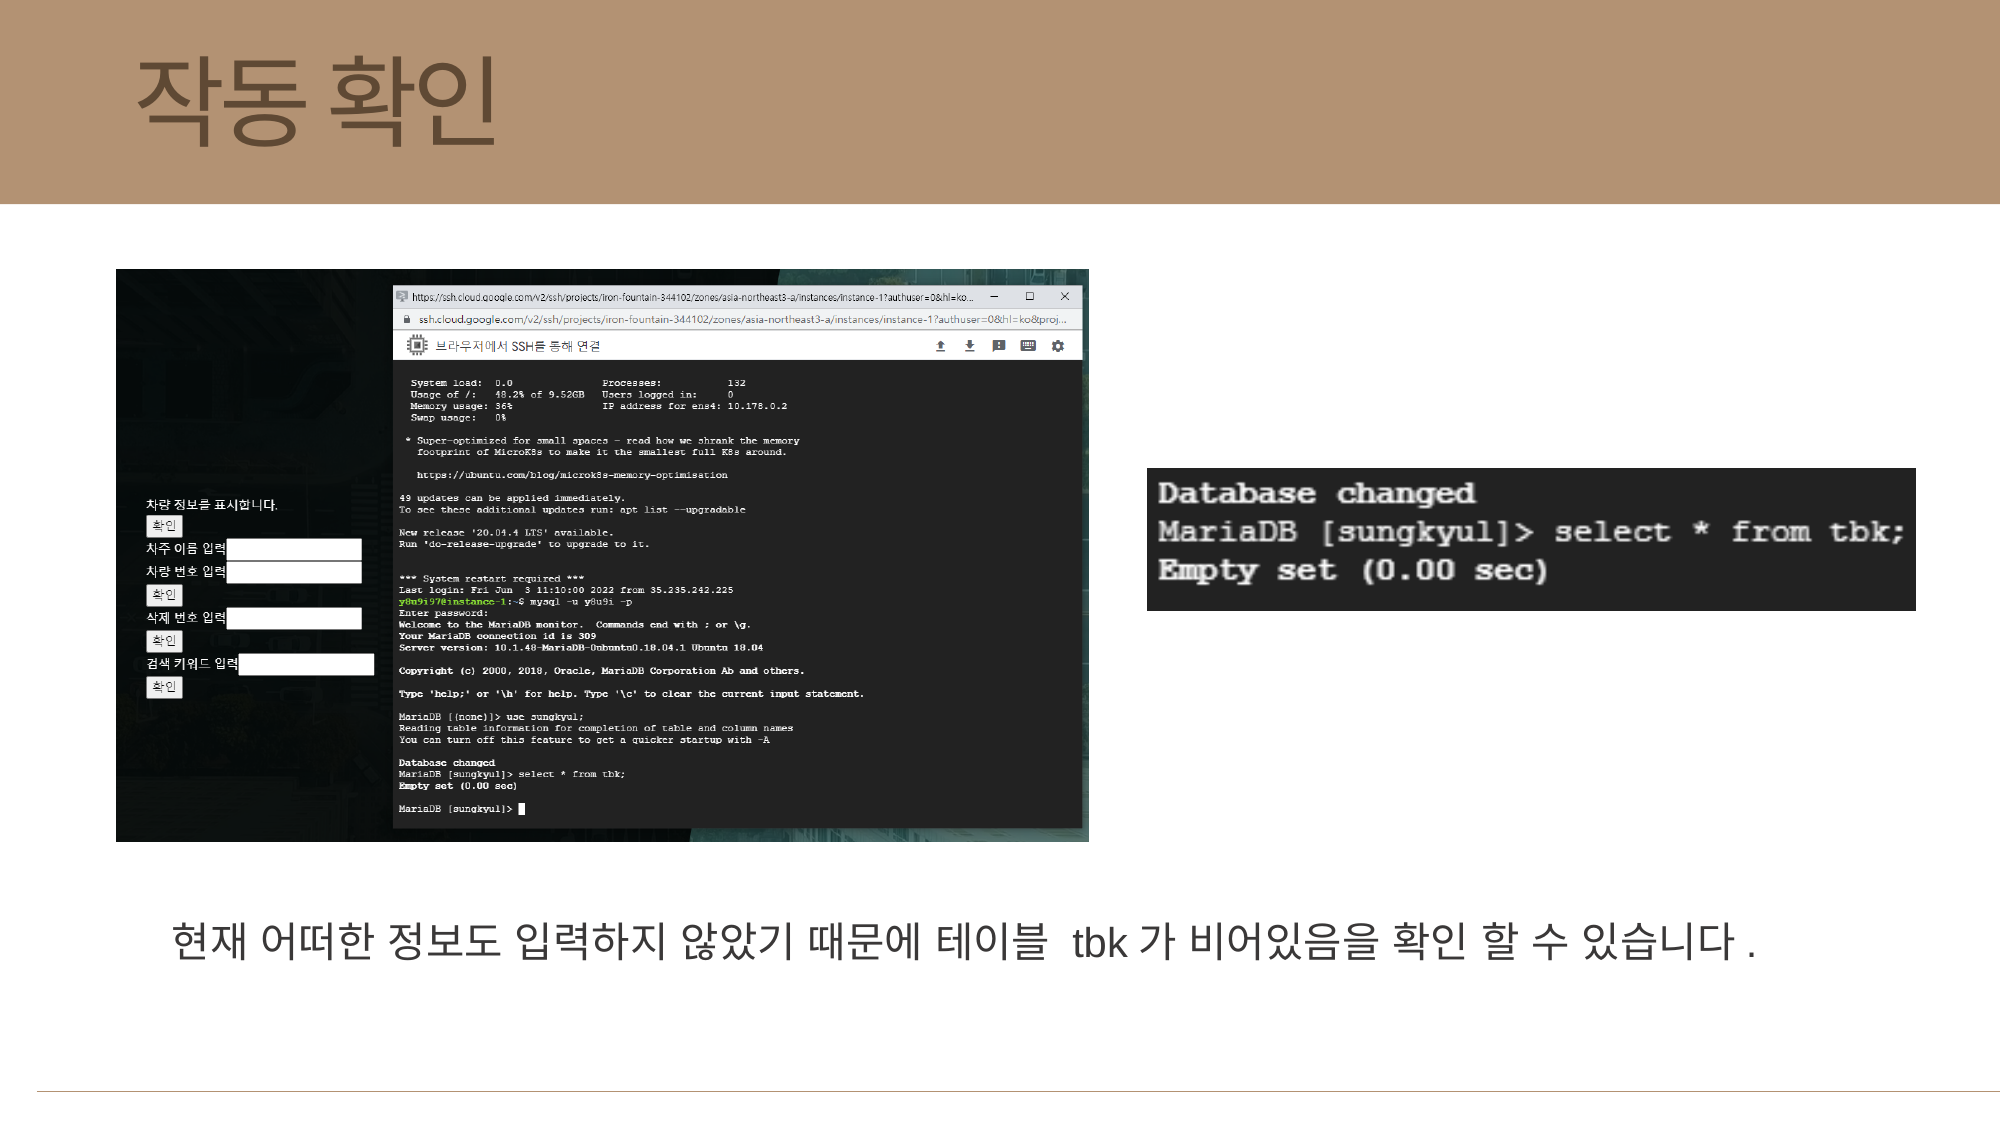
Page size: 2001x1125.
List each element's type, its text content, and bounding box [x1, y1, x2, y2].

picture [1147, 468, 1916, 611]
text_box 현재 어떠한 정보도 입력하지 않았기 때문에 테이블 tbk가 비어있음을 확인 할 수 있습니다. [156, 907, 1880, 973]
text_box 작동 확인 [72, 31, 520, 287]
text_box [0, 0, 2000, 205]
picture [116, 269, 1089, 842]
